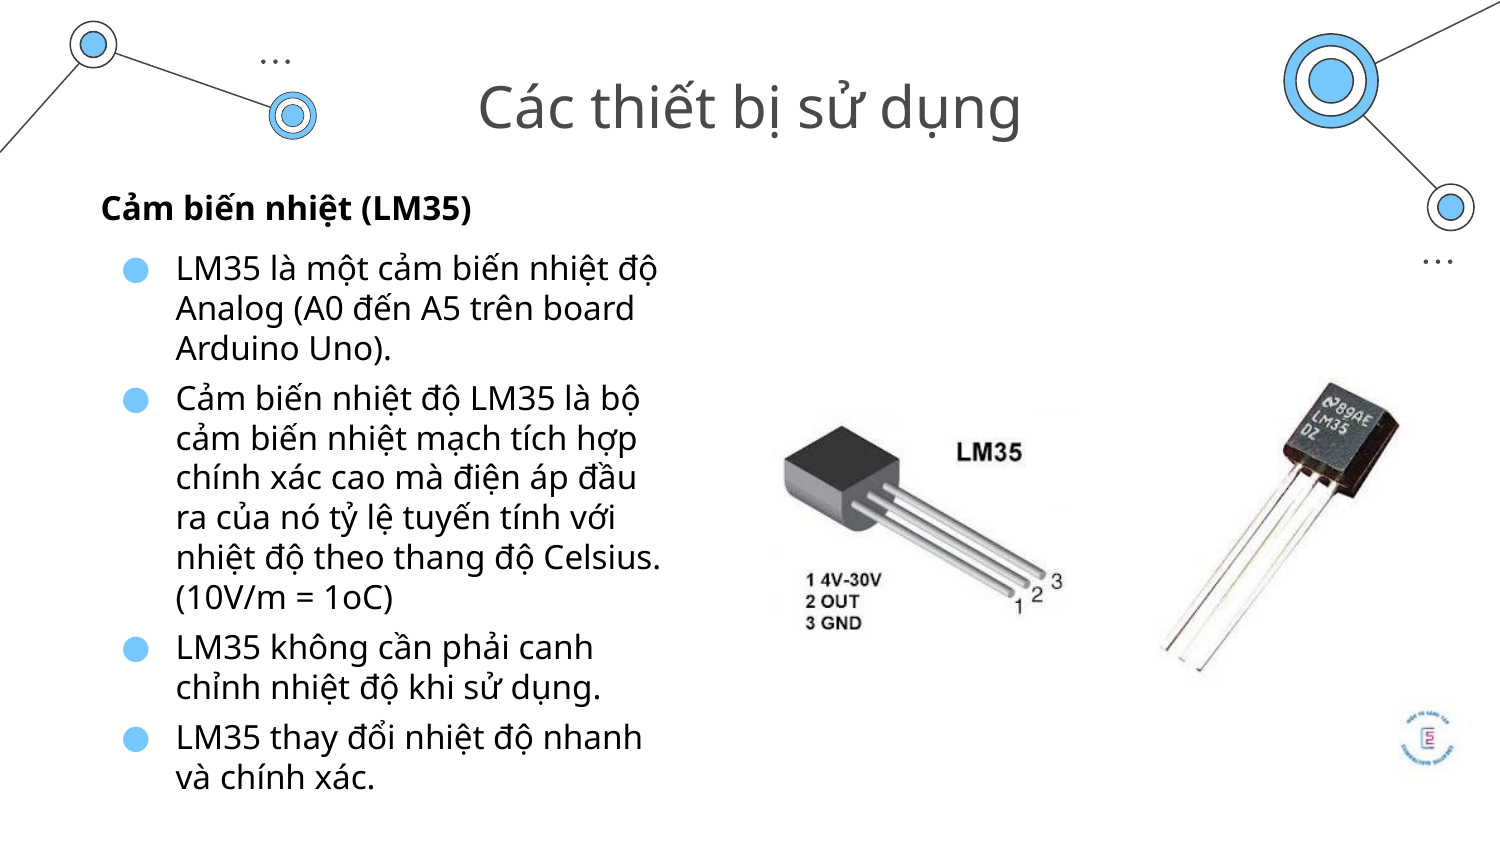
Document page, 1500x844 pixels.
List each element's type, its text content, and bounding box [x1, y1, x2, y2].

title Các thiết bị sử dụng [208, 55, 1293, 146]
picture [713, 275, 1470, 782]
list Cảm biến nhiệt (LM35) LM35 là một cảm biến nhiệt độ Analog (A0 đến A5 trên board Arduino Uno). Cảm biến nhiệt độ LM35 là bộ cảm biến nhiệt mạch tích hợp chính xác cao mà điện áp đầu ra của nó tỷ lệ tuyến tính với nhiệt độ theo thang độ Celsius. (10V/m = 1oC) LM35 không cần phải canh chỉnh nhiệt độ khi sử dụng. LM35 thay đổi nhiệt độ nhanh và chính xác. [85, 200, 690, 823]
